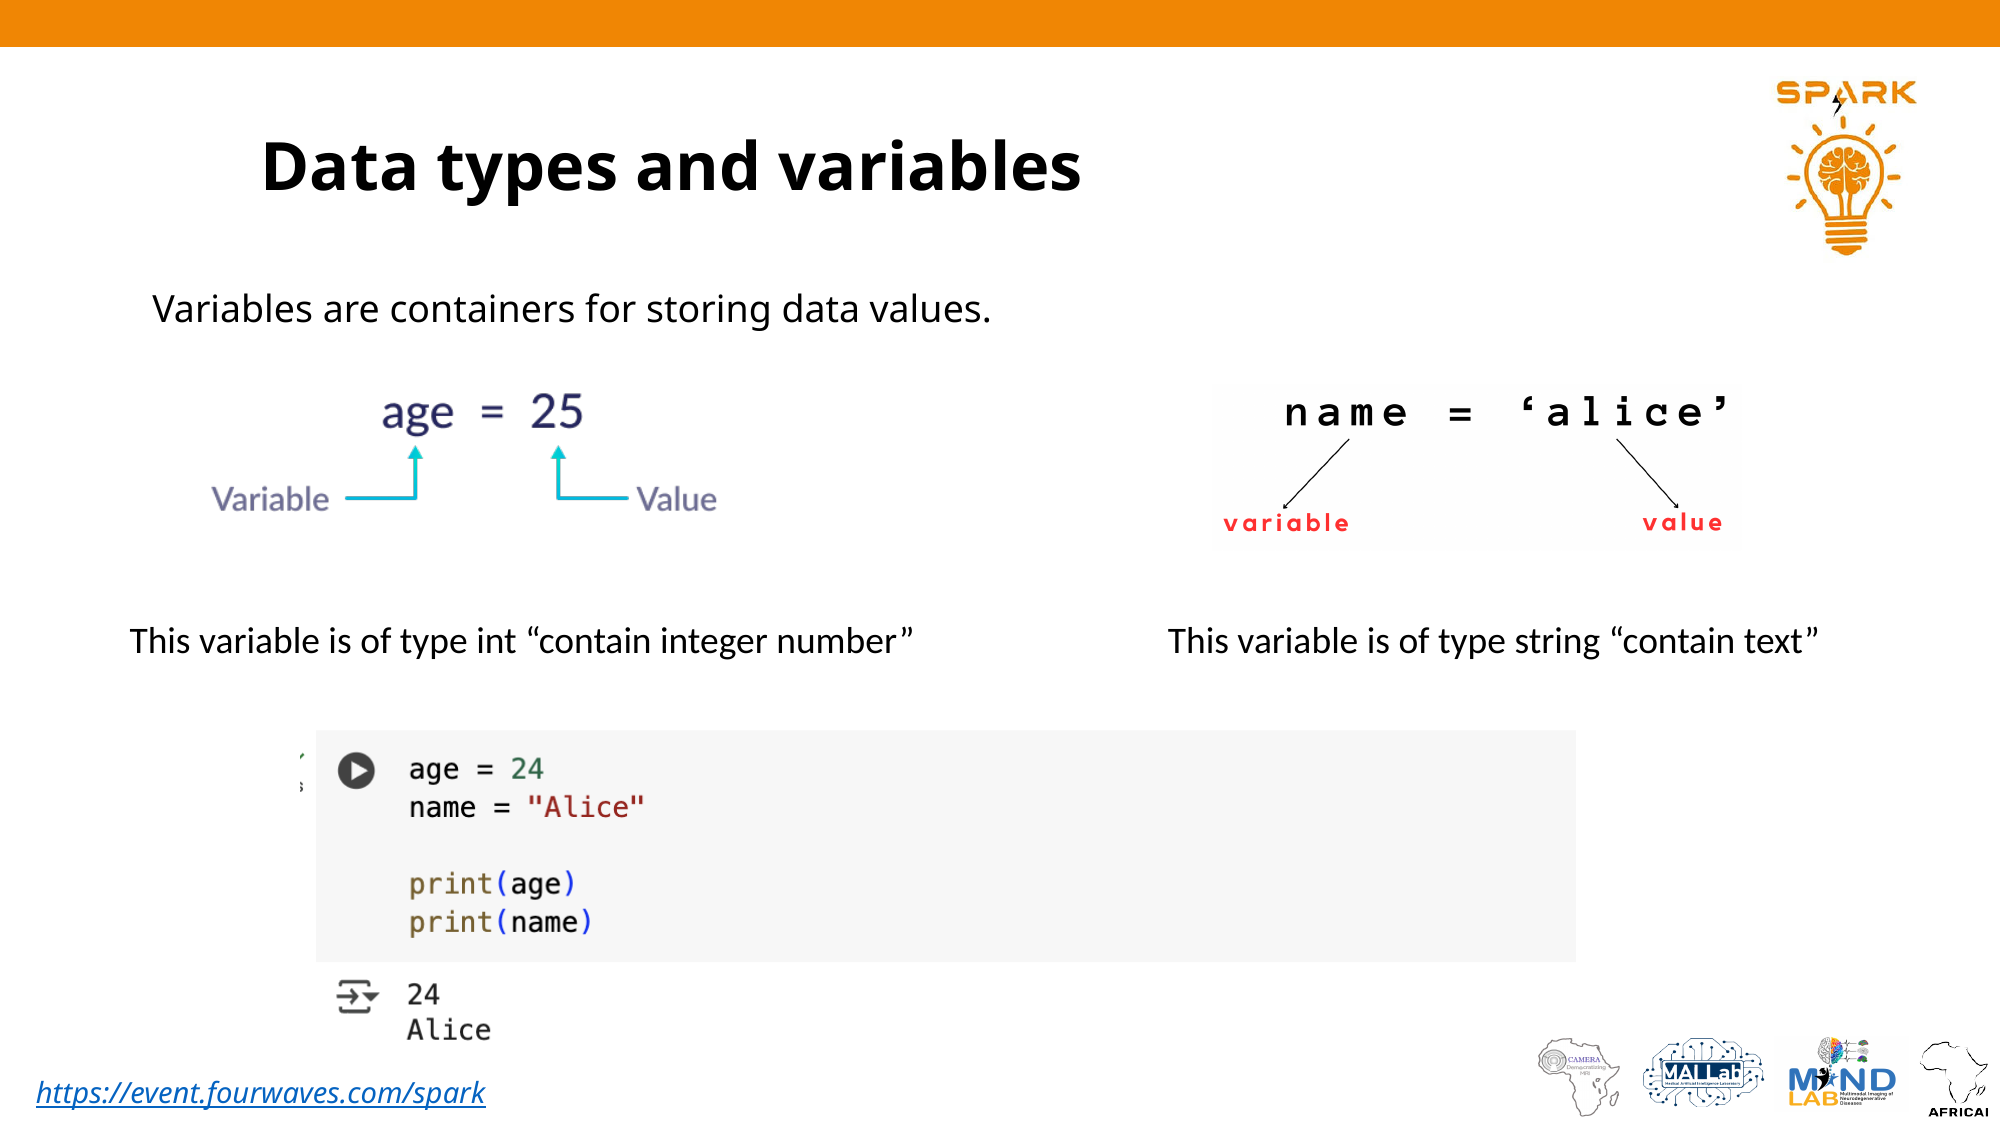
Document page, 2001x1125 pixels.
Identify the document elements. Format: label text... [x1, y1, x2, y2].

text_box This variable is of type string “contain text” [1126, 608, 1863, 669]
text_box Variables are containers for storing data values. [137, 277, 1139, 427]
picture [1212, 384, 1742, 551]
picture [1769, 76, 1917, 263]
text_box https://event.fourwaves.com/spark [0, 1035, 632, 1115]
picture [300, 688, 1576, 1075]
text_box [1536, 1035, 1994, 1117]
title Data types and variables [245, 59, 1863, 278]
text_box This variable is of type int “contain integer number” [96, 608, 949, 669]
text_box [0, 0, 2000, 47]
picture [78, 355, 851, 551]
